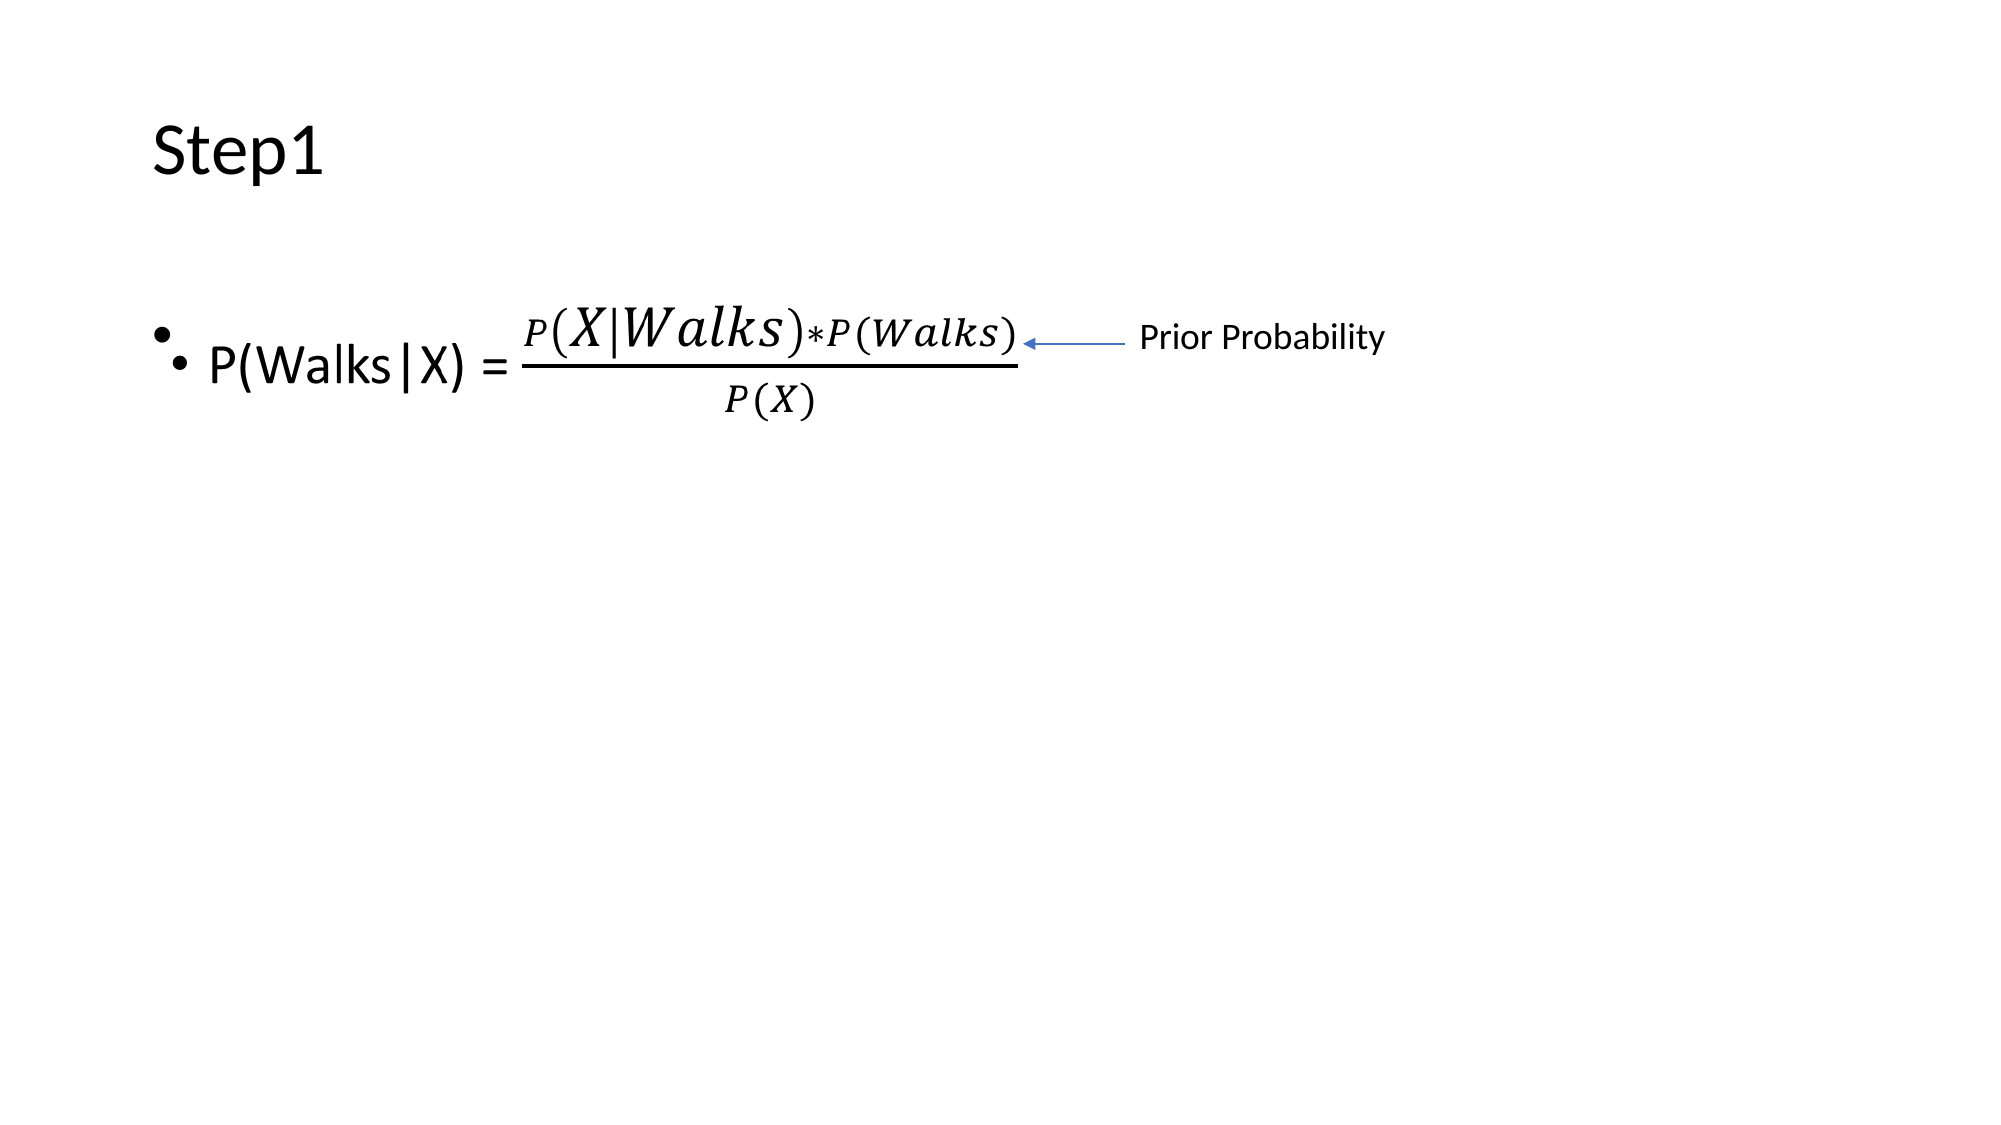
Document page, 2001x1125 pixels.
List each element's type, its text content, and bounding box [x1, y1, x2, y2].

text_box Prior Probability [1124, 304, 1435, 365]
list [137, 299, 1863, 1014]
text_box Step1 [137, 92, 540, 198]
